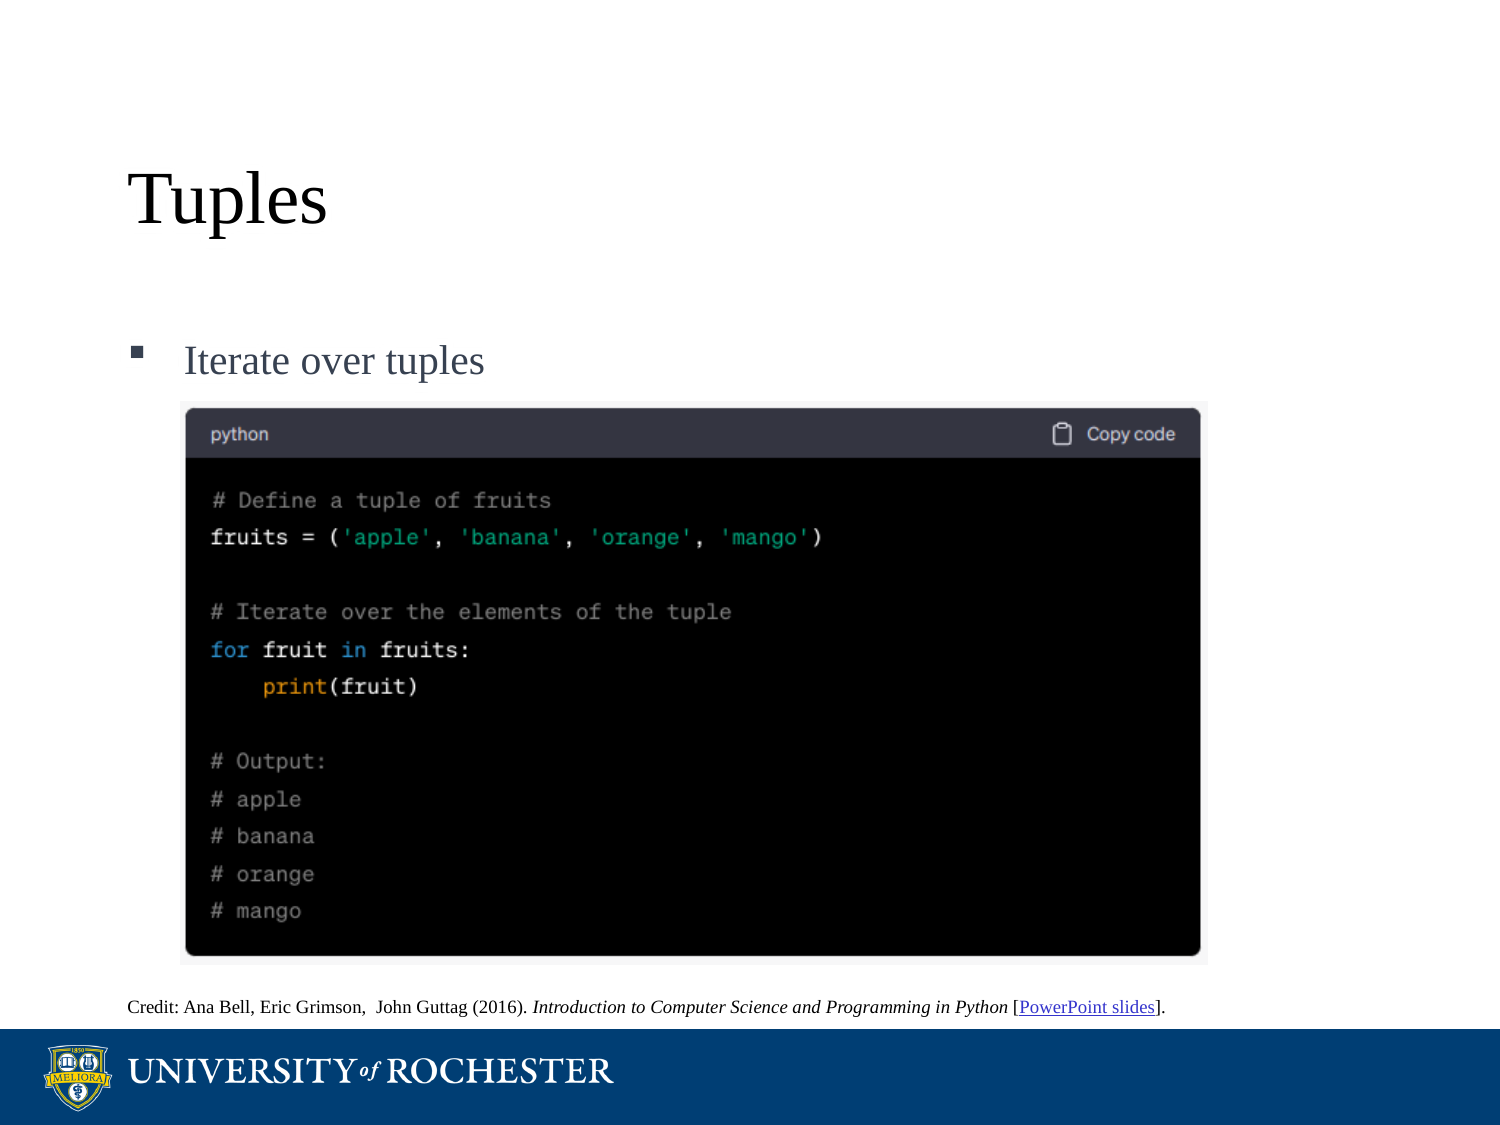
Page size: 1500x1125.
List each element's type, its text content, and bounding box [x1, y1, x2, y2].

title Tuples [112, 99, 1388, 288]
picture [179, 401, 1208, 965]
text_box Credit: Ana Bell, Eric Grimson, John Guttag (2016). Introduction to Computer Science and Programming in Python [PowerPoint slides]. [112, 1006, 1388, 1025]
picture [0, 1029, 1500, 1125]
list Iterate over tuples [112, 324, 1388, 1000]
